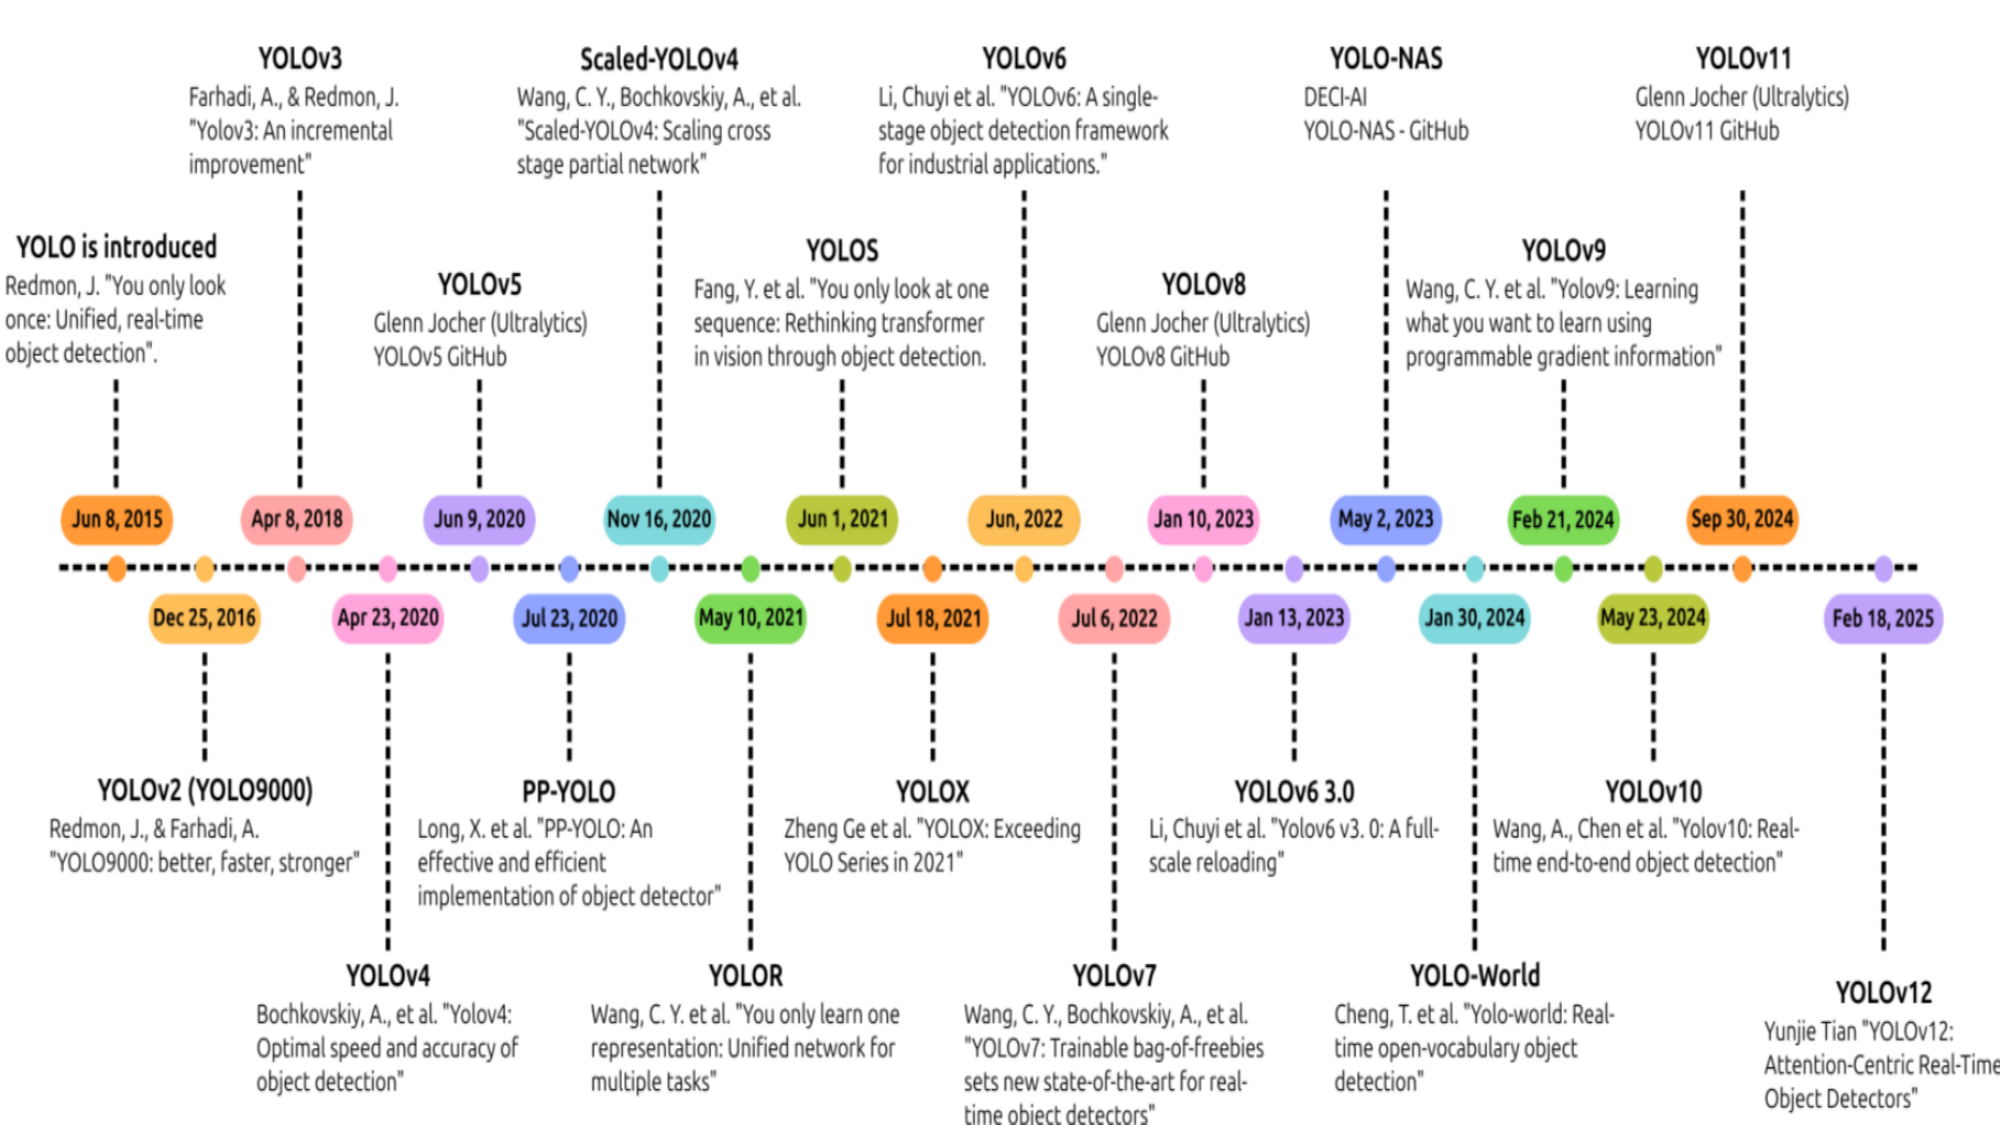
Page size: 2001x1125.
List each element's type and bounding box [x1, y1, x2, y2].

list [0, 19, 2000, 1125]
